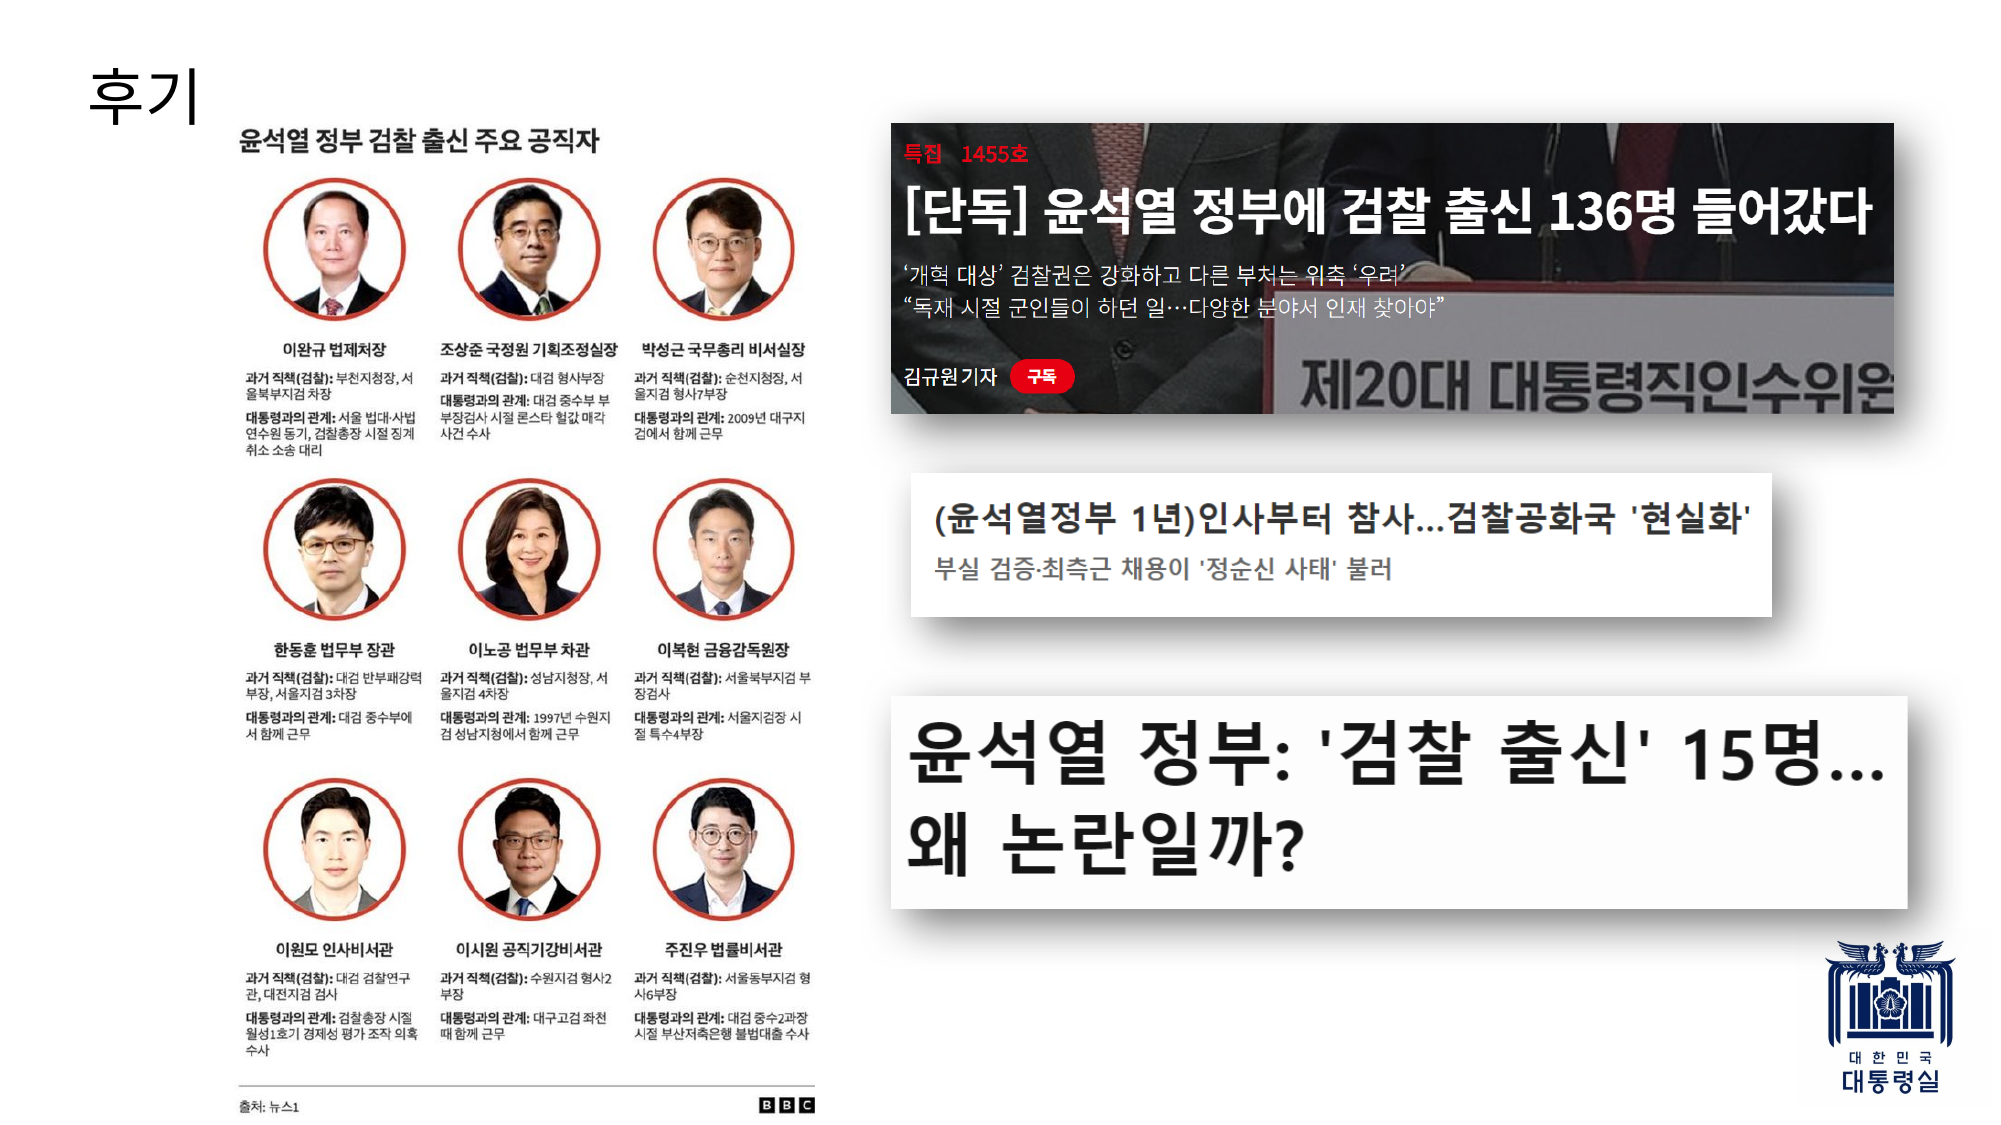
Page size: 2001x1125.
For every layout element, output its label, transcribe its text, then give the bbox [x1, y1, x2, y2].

picture [910, 472, 1772, 618]
picture [1795, 928, 1991, 1110]
picture [230, 115, 815, 1119]
picture [890, 122, 1894, 414]
picture [890, 696, 1909, 910]
text_box 후기 [73, 50, 218, 141]
